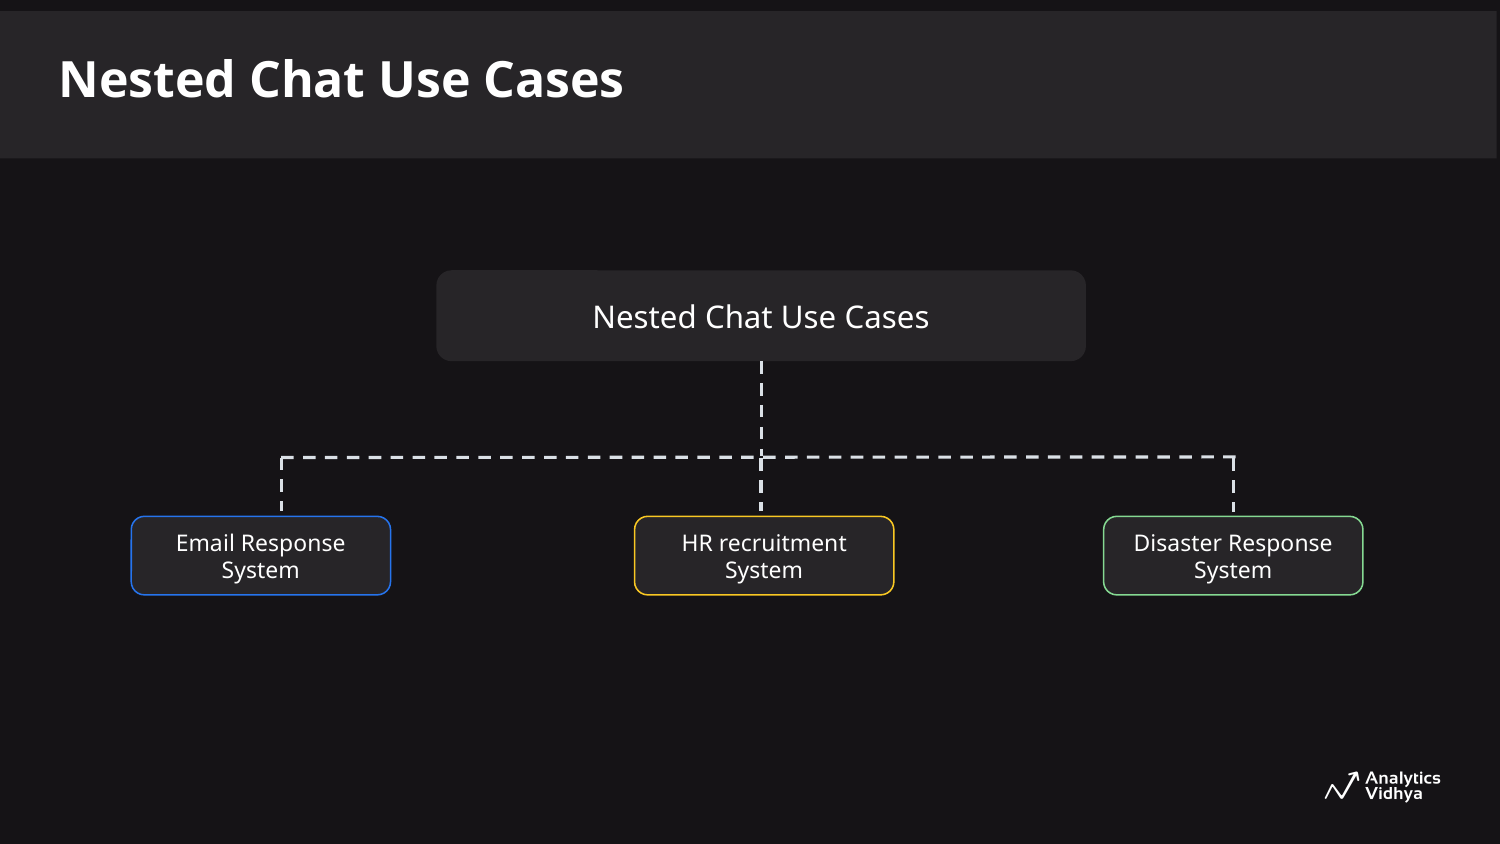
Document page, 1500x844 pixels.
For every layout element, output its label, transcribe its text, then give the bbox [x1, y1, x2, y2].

text_box Disaster Response System [1103, 516, 1363, 595]
text_box Nested Chat Use Cases [436, 270, 1086, 362]
picture [1320, 769, 1445, 805]
text_box HR recruitment System [634, 516, 894, 595]
text_box Email Response System [131, 516, 391, 595]
text_box [0, 11, 1497, 159]
text_box Nested Chat Use Cases [43, 32, 1355, 119]
